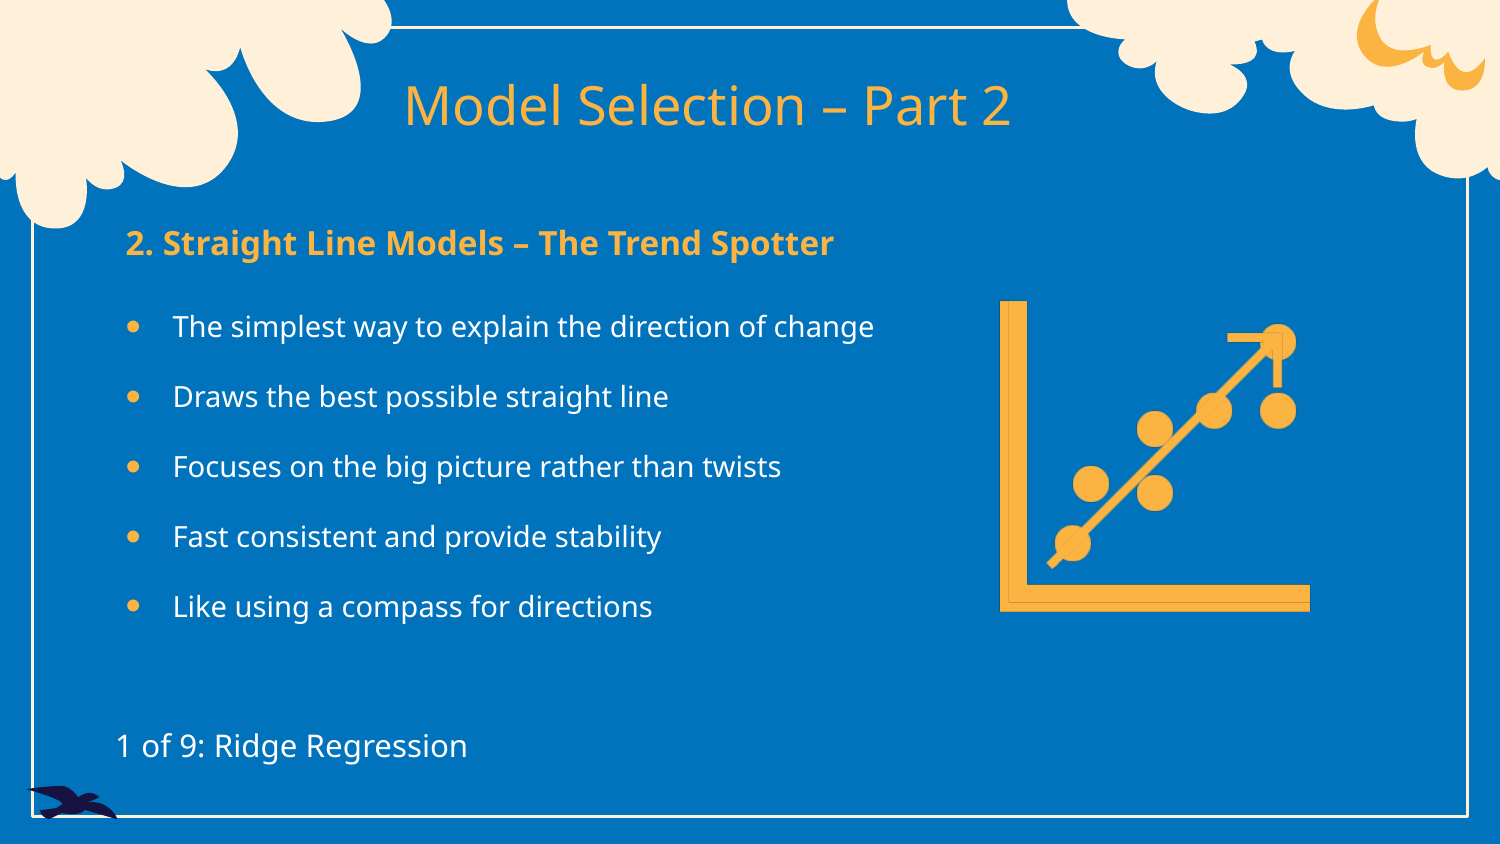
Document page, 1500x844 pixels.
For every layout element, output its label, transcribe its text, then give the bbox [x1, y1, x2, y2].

picture [935, 237, 1375, 676]
text_box 1 of 9: Ridge Regression [100, 700, 524, 772]
text_box Model Selection – Part 2 [357, 63, 1074, 143]
text_box 2. Straight Line Models – The Trend Spotter [110, 214, 937, 270]
text_box The simplest way to explain the direction of change Draws the best possible straight line Focuses on the big picture rather than twists Fast consistent and provide stability Like using a compass for directions [110, 301, 929, 589]
